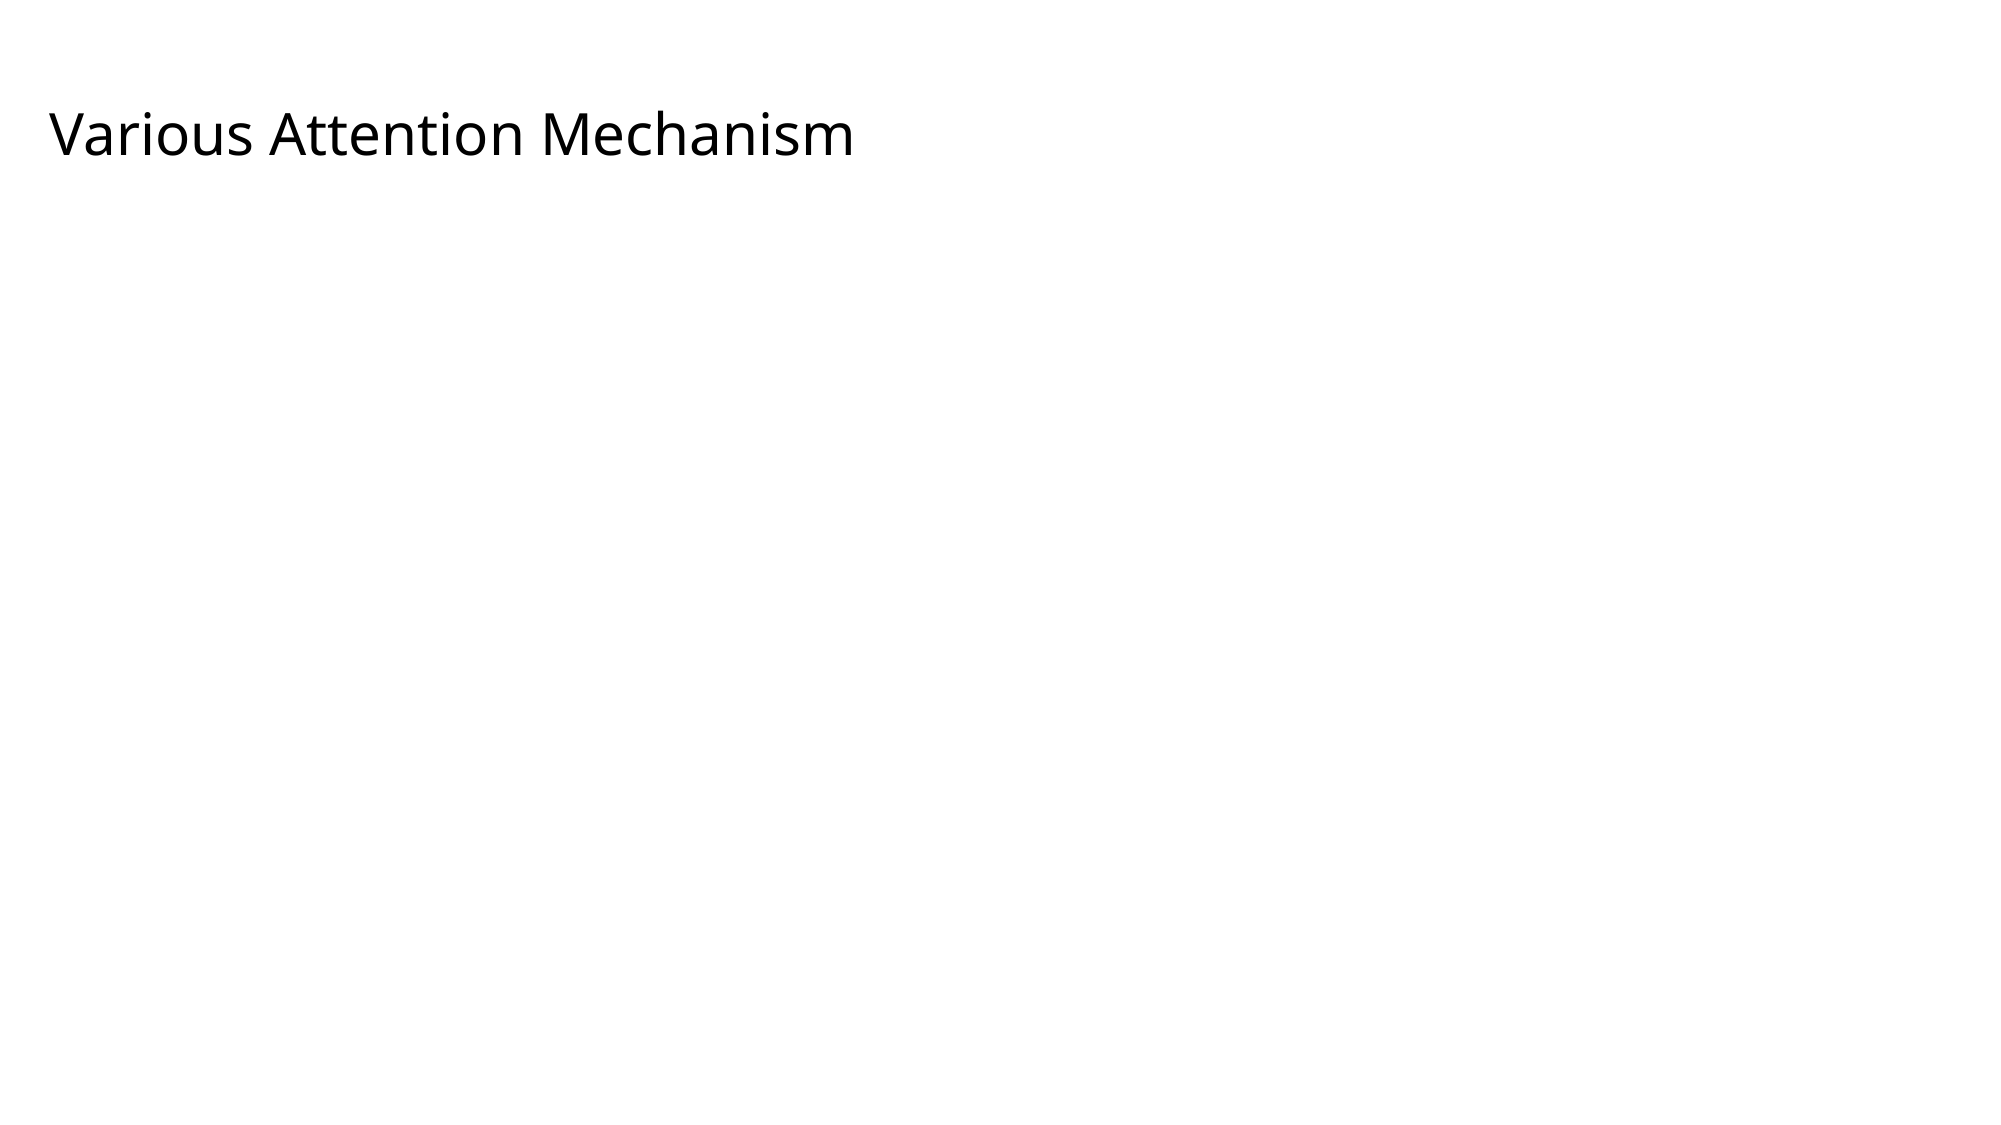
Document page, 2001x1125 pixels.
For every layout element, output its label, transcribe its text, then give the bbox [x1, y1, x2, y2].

text_box Various Attention Mechanism [34, 89, 871, 175]
